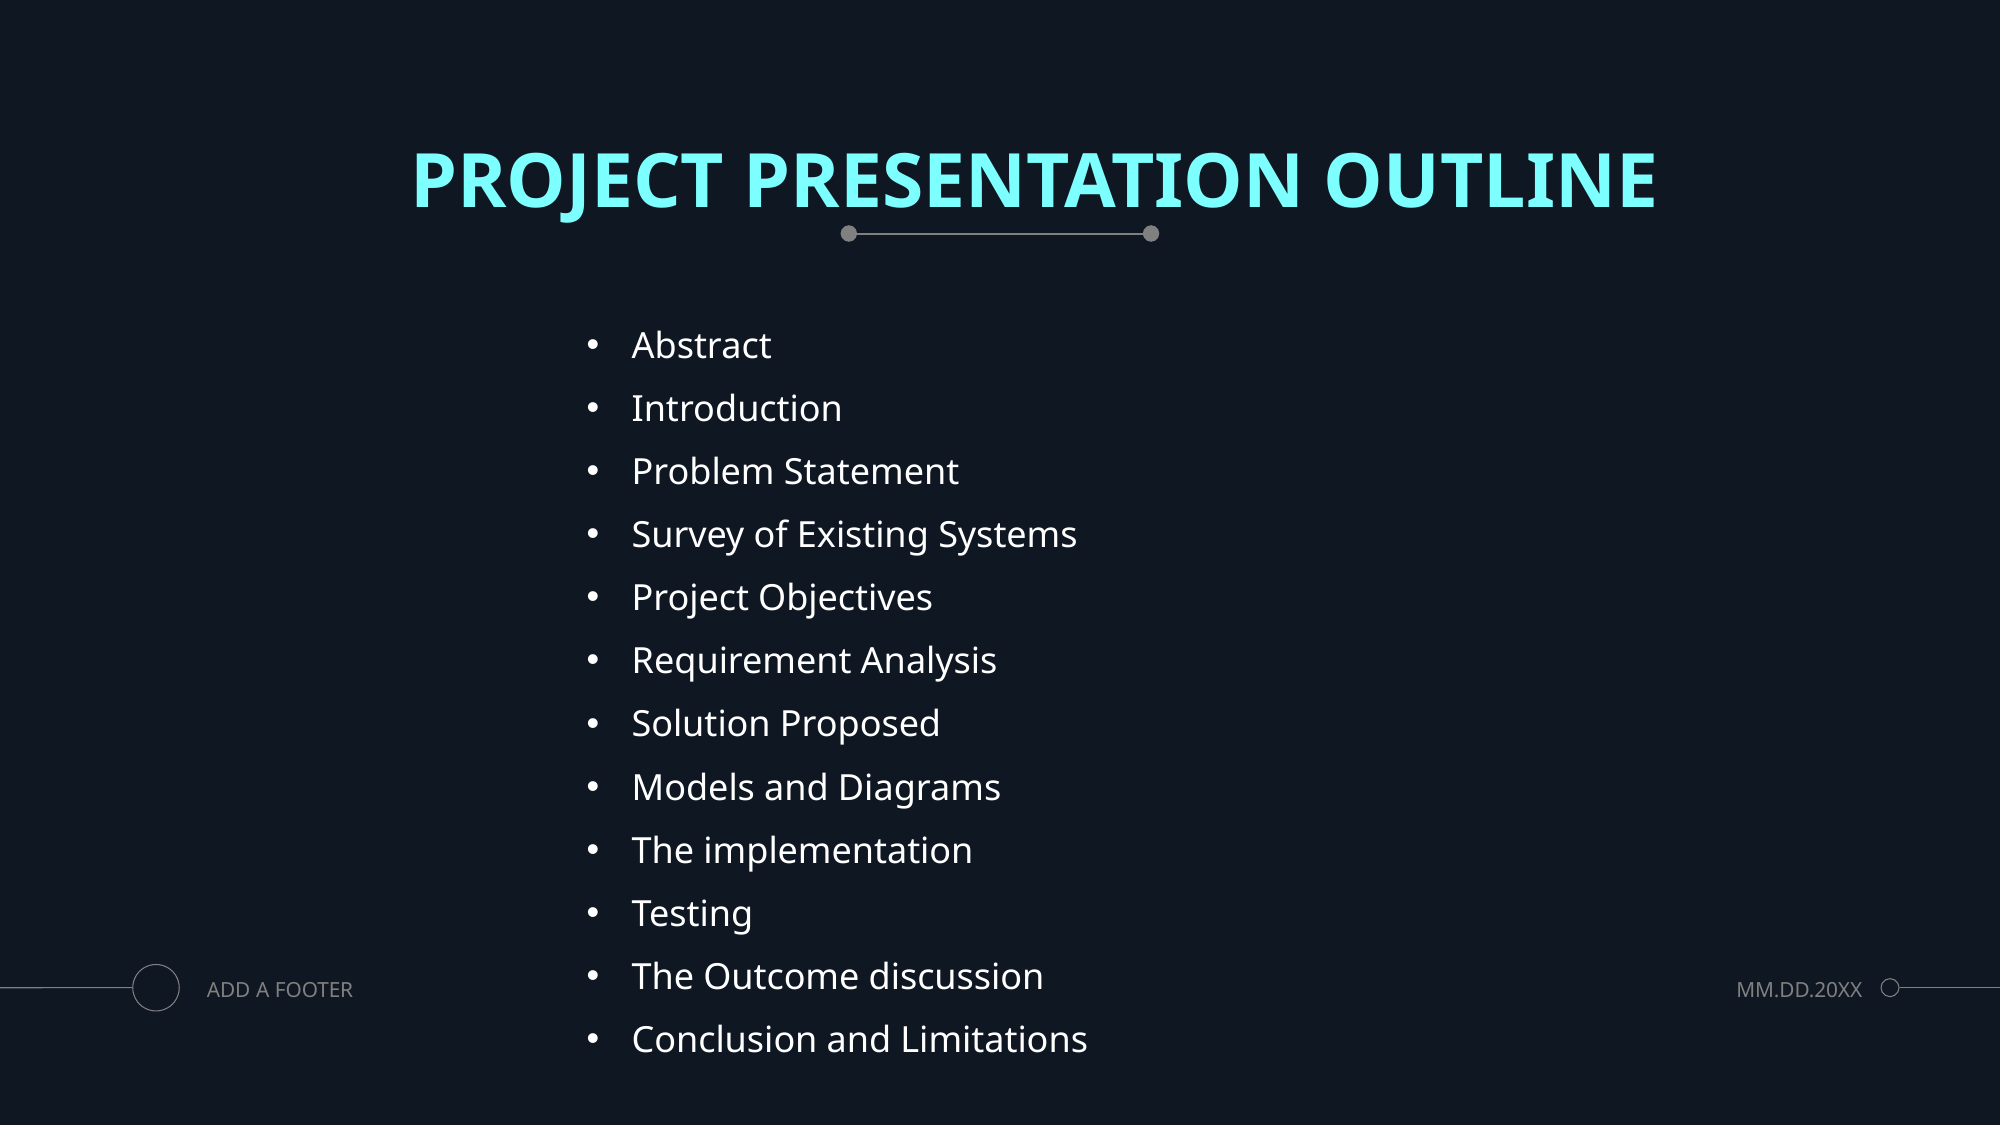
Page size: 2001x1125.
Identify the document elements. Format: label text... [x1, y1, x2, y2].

slide_number MM.DD.20XX [1643, 964, 1863, 1014]
slide_number [127, 964, 186, 1014]
list Abstract Introduction Problem Statement Survey of Existing Systems Project Objectives Requirement Analysis Solution Proposed Models and Diagrams The implementation Testing The Outcome discussion Conclusion and Limitations [586, 322, 1316, 1063]
title PROJECT PRESENTATION OUTLINE [348, 130, 1721, 224]
footer ADD A FOOTER [191, 964, 671, 1014]
